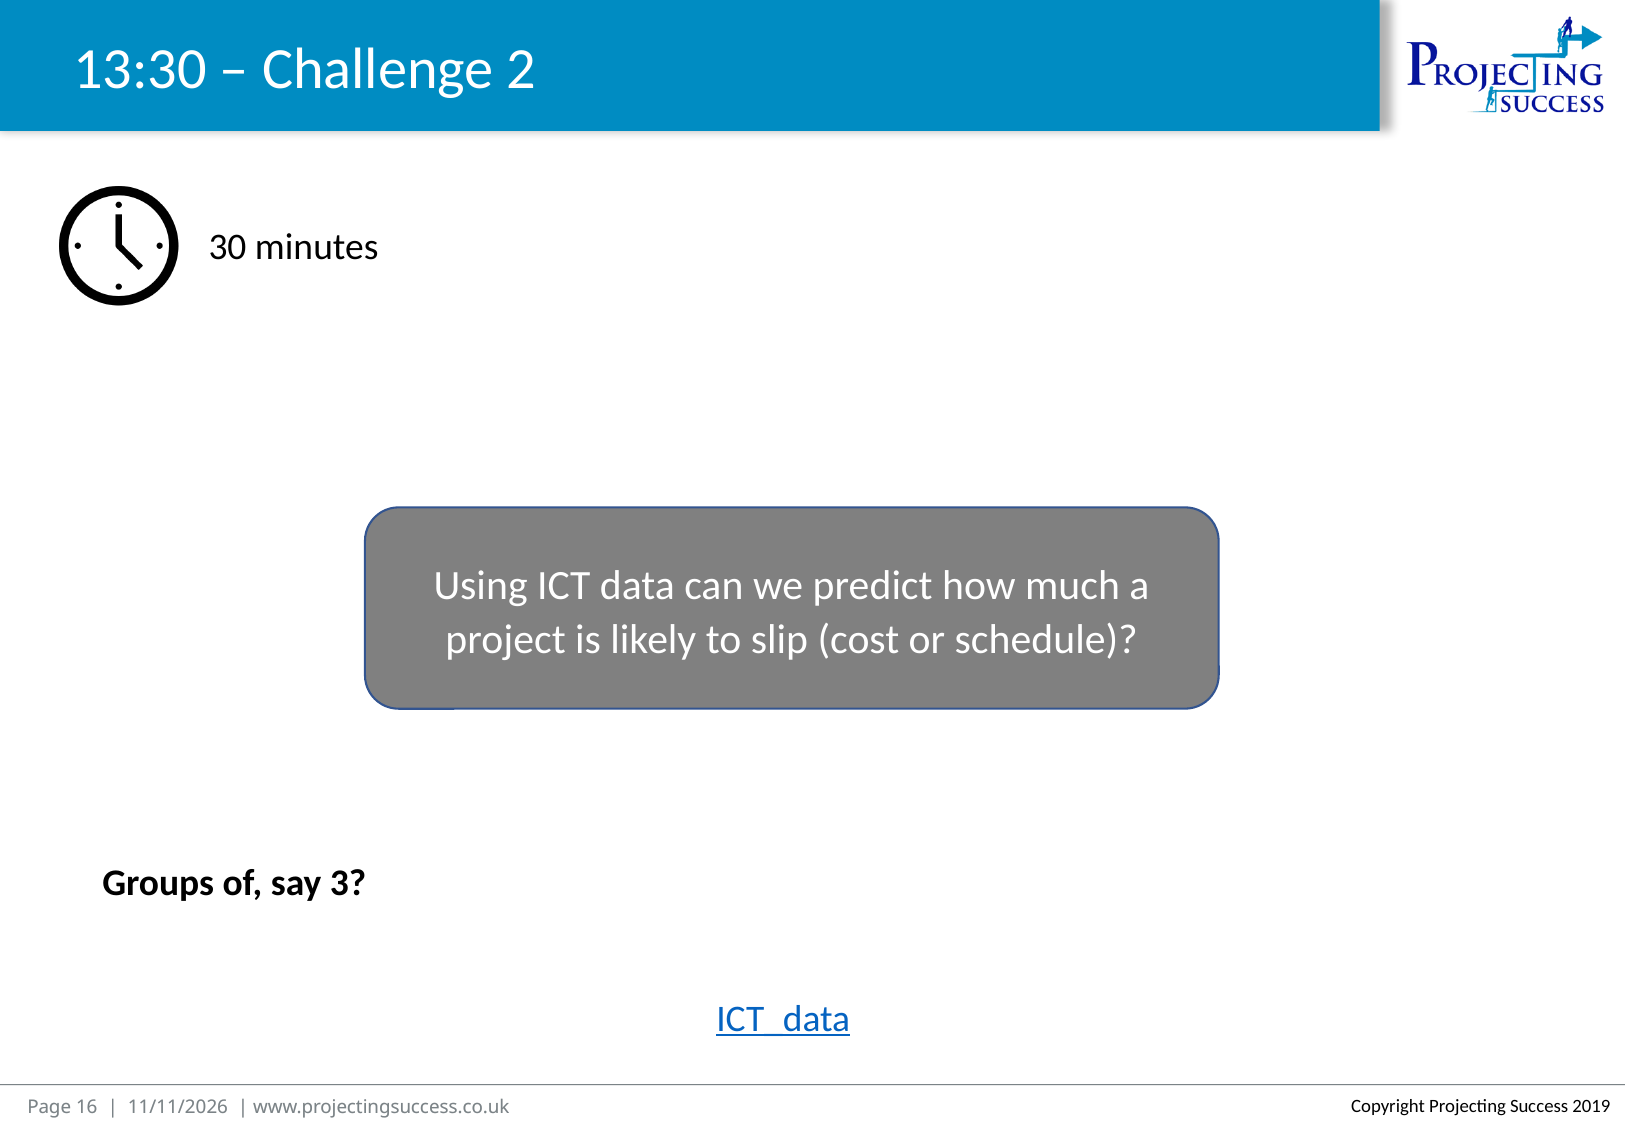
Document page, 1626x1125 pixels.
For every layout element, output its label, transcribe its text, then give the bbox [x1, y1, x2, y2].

text_box Groups of, say 3? [87, 850, 474, 956]
text_box 30 minutes [194, 214, 441, 275]
text_box ICT_data [701, 986, 909, 1047]
text_box 13:30 – Challenge 2 [0, 0, 1381, 132]
picture [1400, 11, 1609, 119]
picture [43, 170, 194, 321]
text_box Using ICT data can we predict how much a project is likely to slip (cost or schedule)? [363, 506, 1220, 710]
